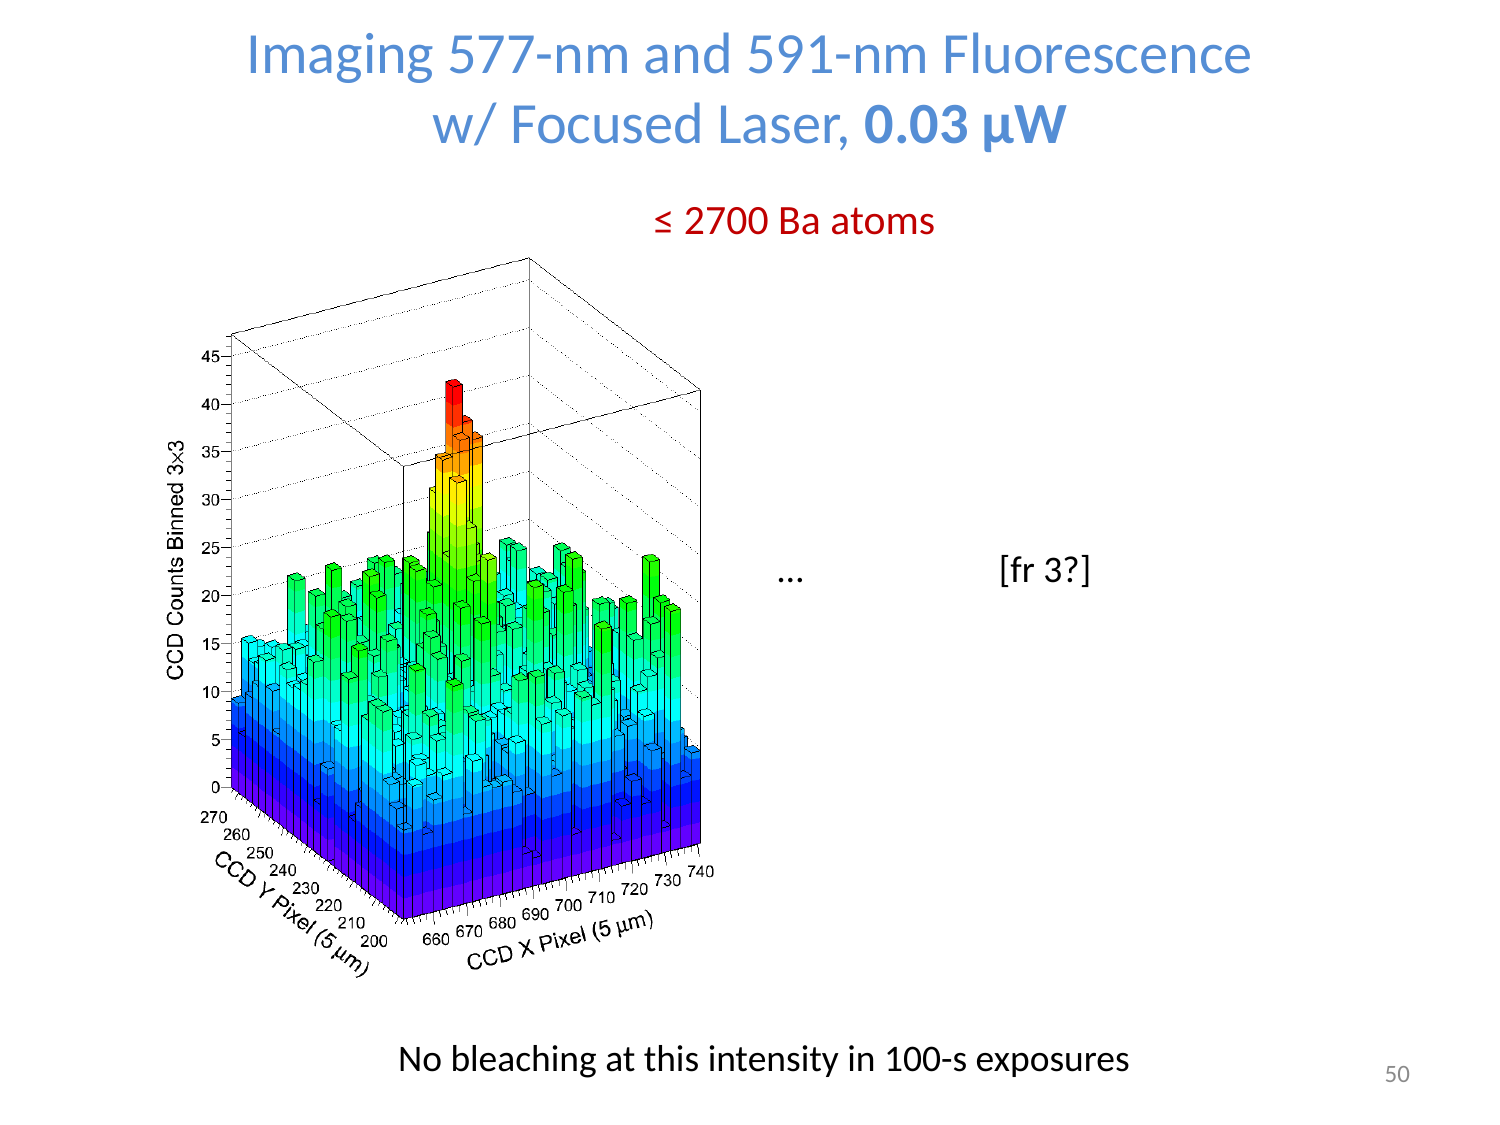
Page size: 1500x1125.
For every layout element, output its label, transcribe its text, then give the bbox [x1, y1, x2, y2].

slide_number 50 [1074, 1042, 1425, 1103]
text_box [fr 3?] [984, 537, 1107, 598]
text_box … [762, 537, 819, 598]
text_box ≤ 2700 Ba atoms [638, 185, 951, 250]
text_box No bleaching at this intensity in 100-s exposures [383, 1026, 1146, 1087]
picture [143, 250, 726, 988]
text_box Imaging 577-nm and 591-nm Fluorescence w/ Focused Laser, 0.03 µW [231, 8, 1269, 163]
